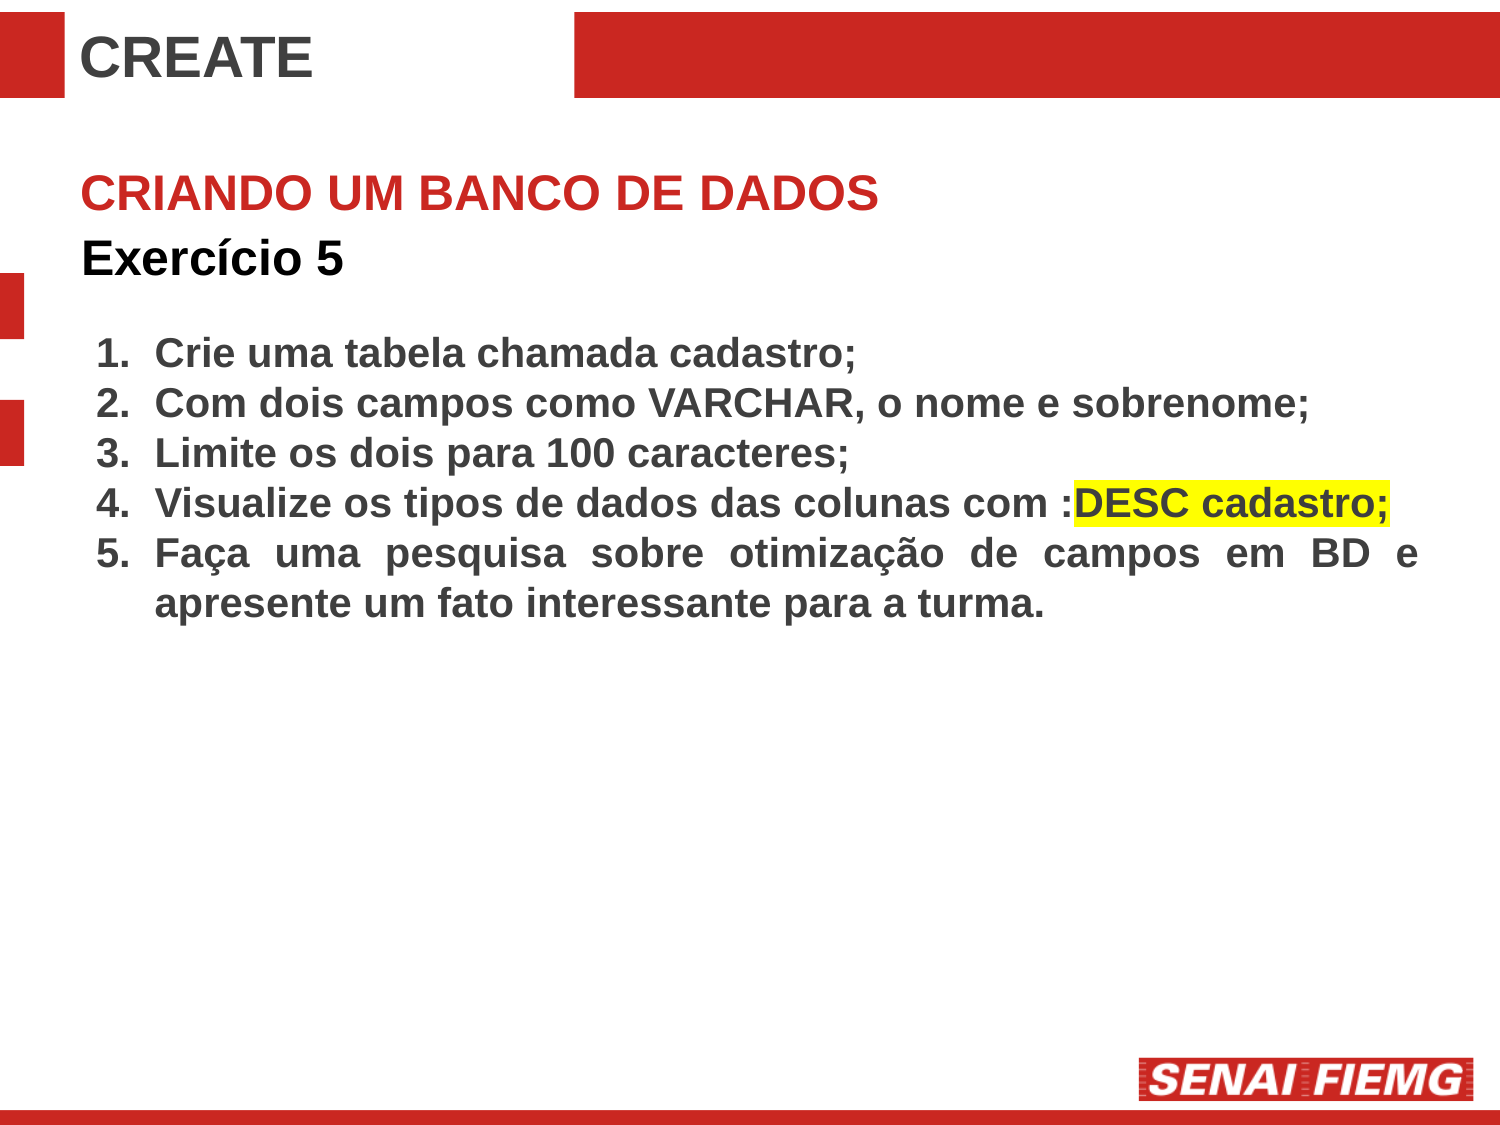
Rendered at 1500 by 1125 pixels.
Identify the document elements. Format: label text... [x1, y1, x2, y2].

text_box [0, 12, 65, 98]
text_box Crie uma tabela chamada cadastro; Com dois campos como VARCHAR, o nome e sobrenome; Limite os dois para 100 caracteres; Visualize os tipos de dados das colunas com :DESC cadastro; Faça uma pesquisa sobre otimização de campos em BD e apresente um fato interessante para a turma. [64, 318, 1435, 962]
text_box [0, 273, 25, 340]
text_box [0, 399, 25, 466]
text_box [0, 1110, 1126, 1125]
text_box CRIANDO UM BANCO DE DADOS [65, 152, 1436, 229]
text_box [574, 12, 1500, 98]
text_box Exercício 5 [66, 218, 1435, 294]
picture [1131, 1047, 1500, 1125]
text_box CREATE [65, 12, 574, 98]
